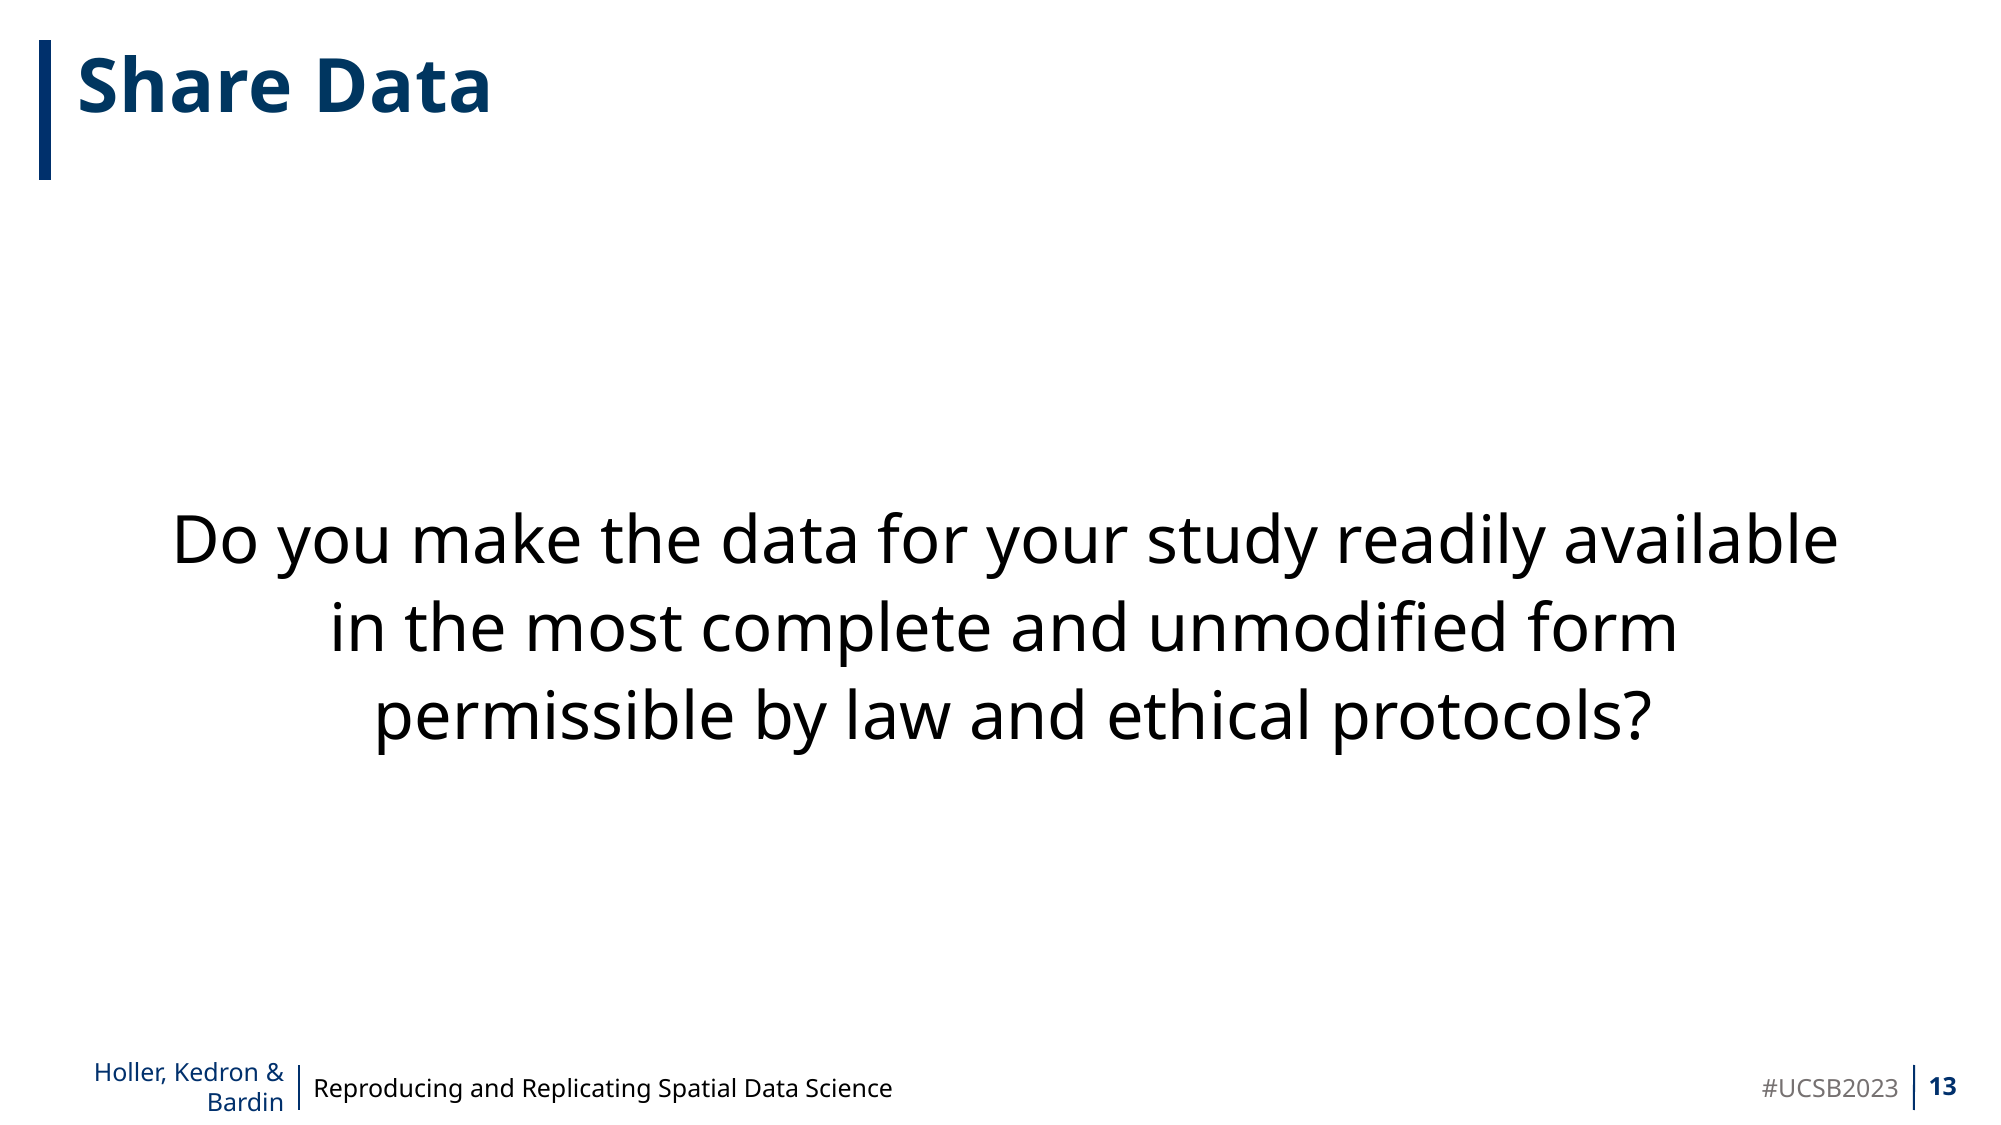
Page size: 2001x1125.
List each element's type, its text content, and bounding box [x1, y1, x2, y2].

list Share Data [63, 40, 1748, 130]
list Do you make the data for your study readily available in the most complete and unmodified form permissible by law and ethical protocols? [63, 226, 1950, 1016]
